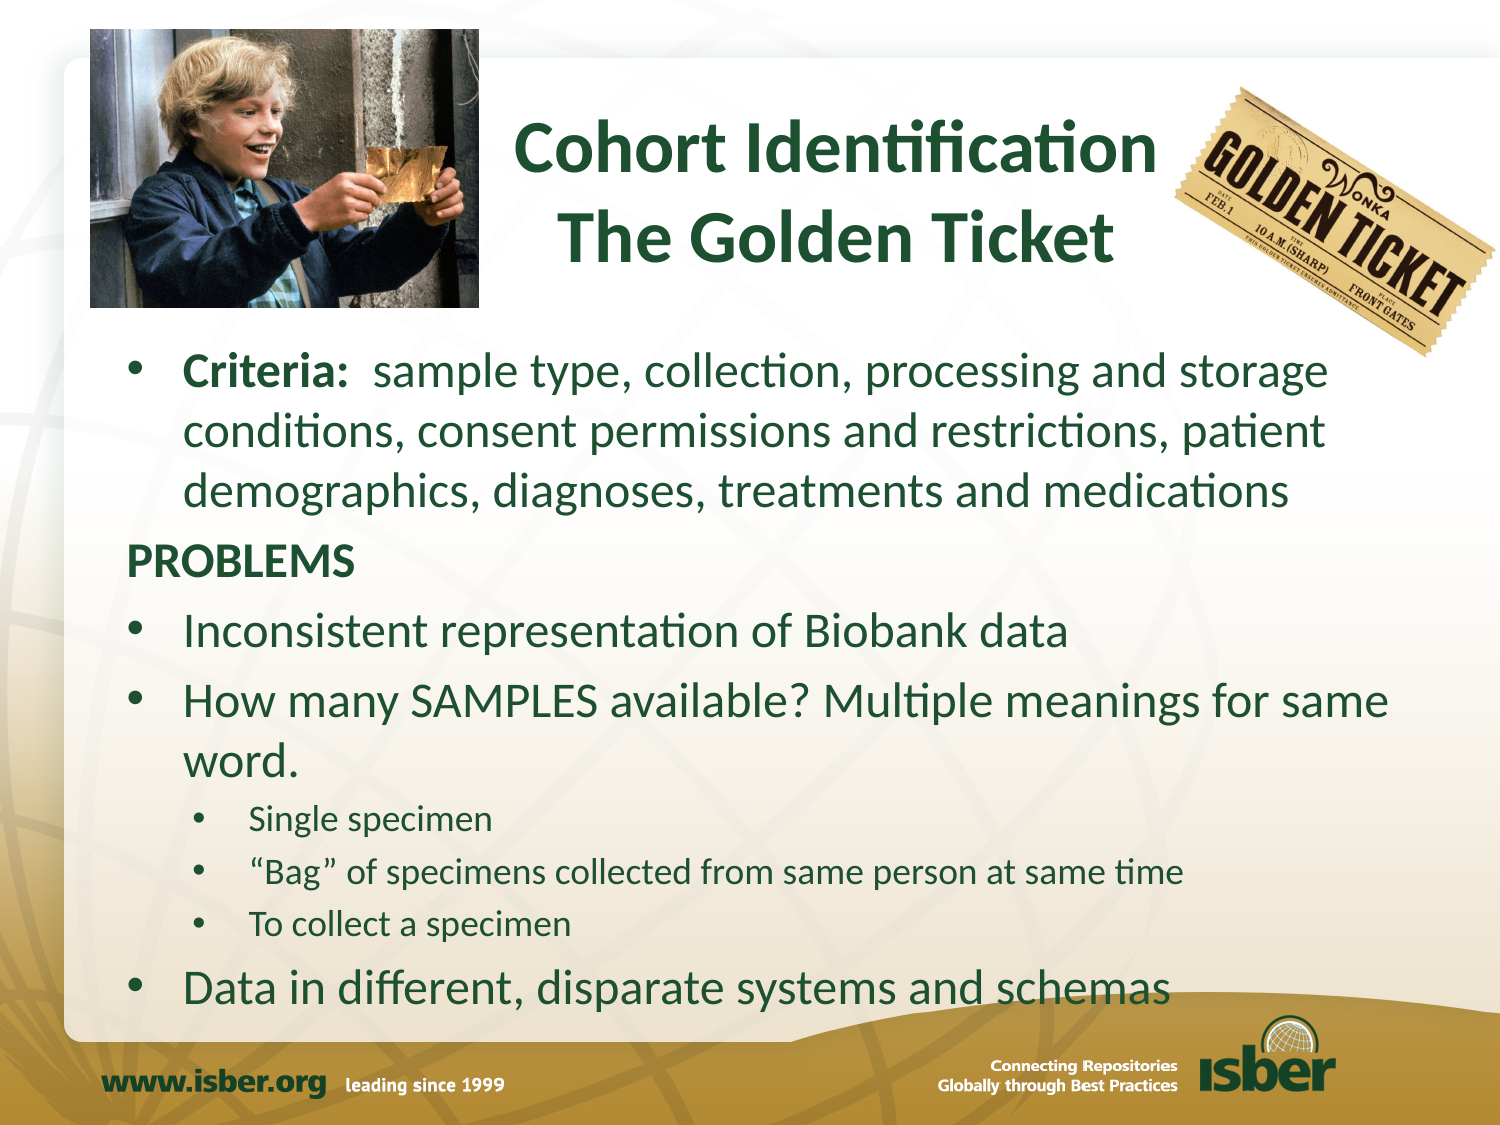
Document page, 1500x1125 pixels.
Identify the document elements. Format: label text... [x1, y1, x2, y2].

list Criteria: sample type, collection, processing and storage conditions, consent permissions and restrictions, patient demographics, diagnoses, treatments and medications PROBLEMS Inconsistent representation of Biobank data How many SAMPLES available? Multiple meanings for same word. Single specimen “Bag” of specimens collected from same person at same time To collect a specimen Data in different, disparate systems and schemas [111, 329, 1462, 1040]
picture [0, 0, 1500, 1125]
title Cohort Identification The Golden Ticket [483, 66, 1240, 308]
